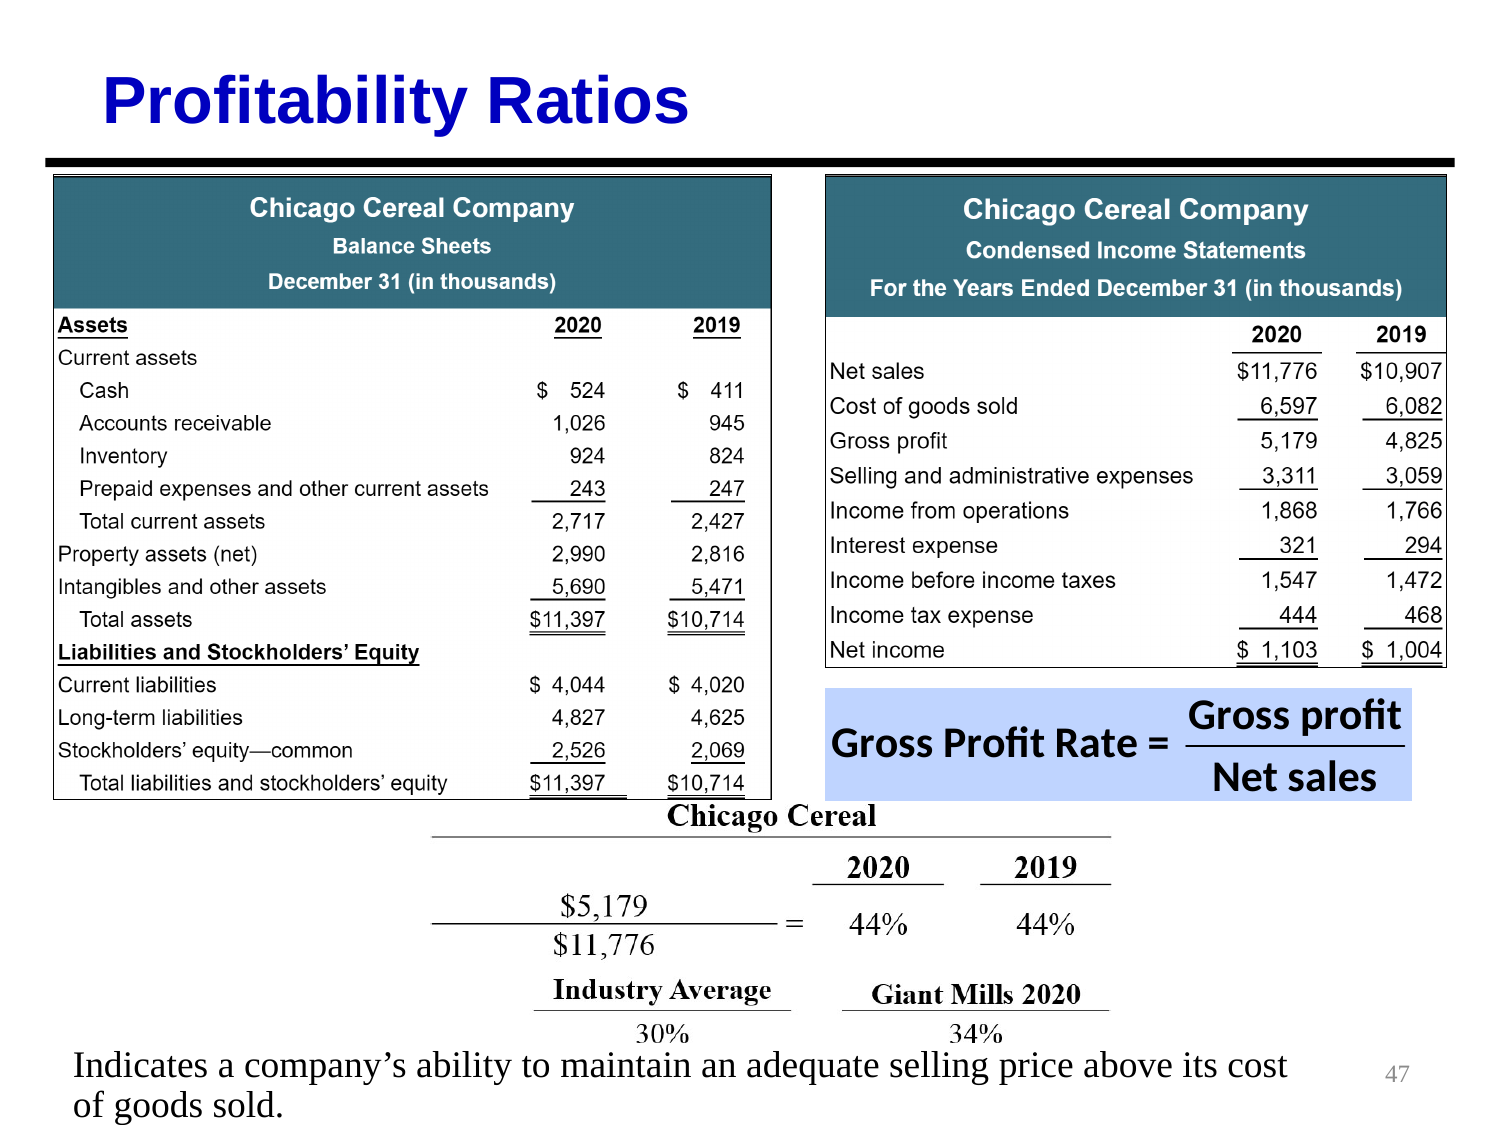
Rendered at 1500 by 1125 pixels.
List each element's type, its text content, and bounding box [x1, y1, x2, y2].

picture [430, 804, 1112, 1043]
picture [52, 174, 772, 801]
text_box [824, 687, 1413, 801]
text_box Indicates a company’s ability to maintain an adequate selling price above its cost of goods sold. [58, 1037, 1318, 1125]
text_box Profitability Ratios [87, 50, 1438, 142]
picture [824, 174, 1447, 668]
slide_number 47 [1318, 1042, 1425, 1103]
